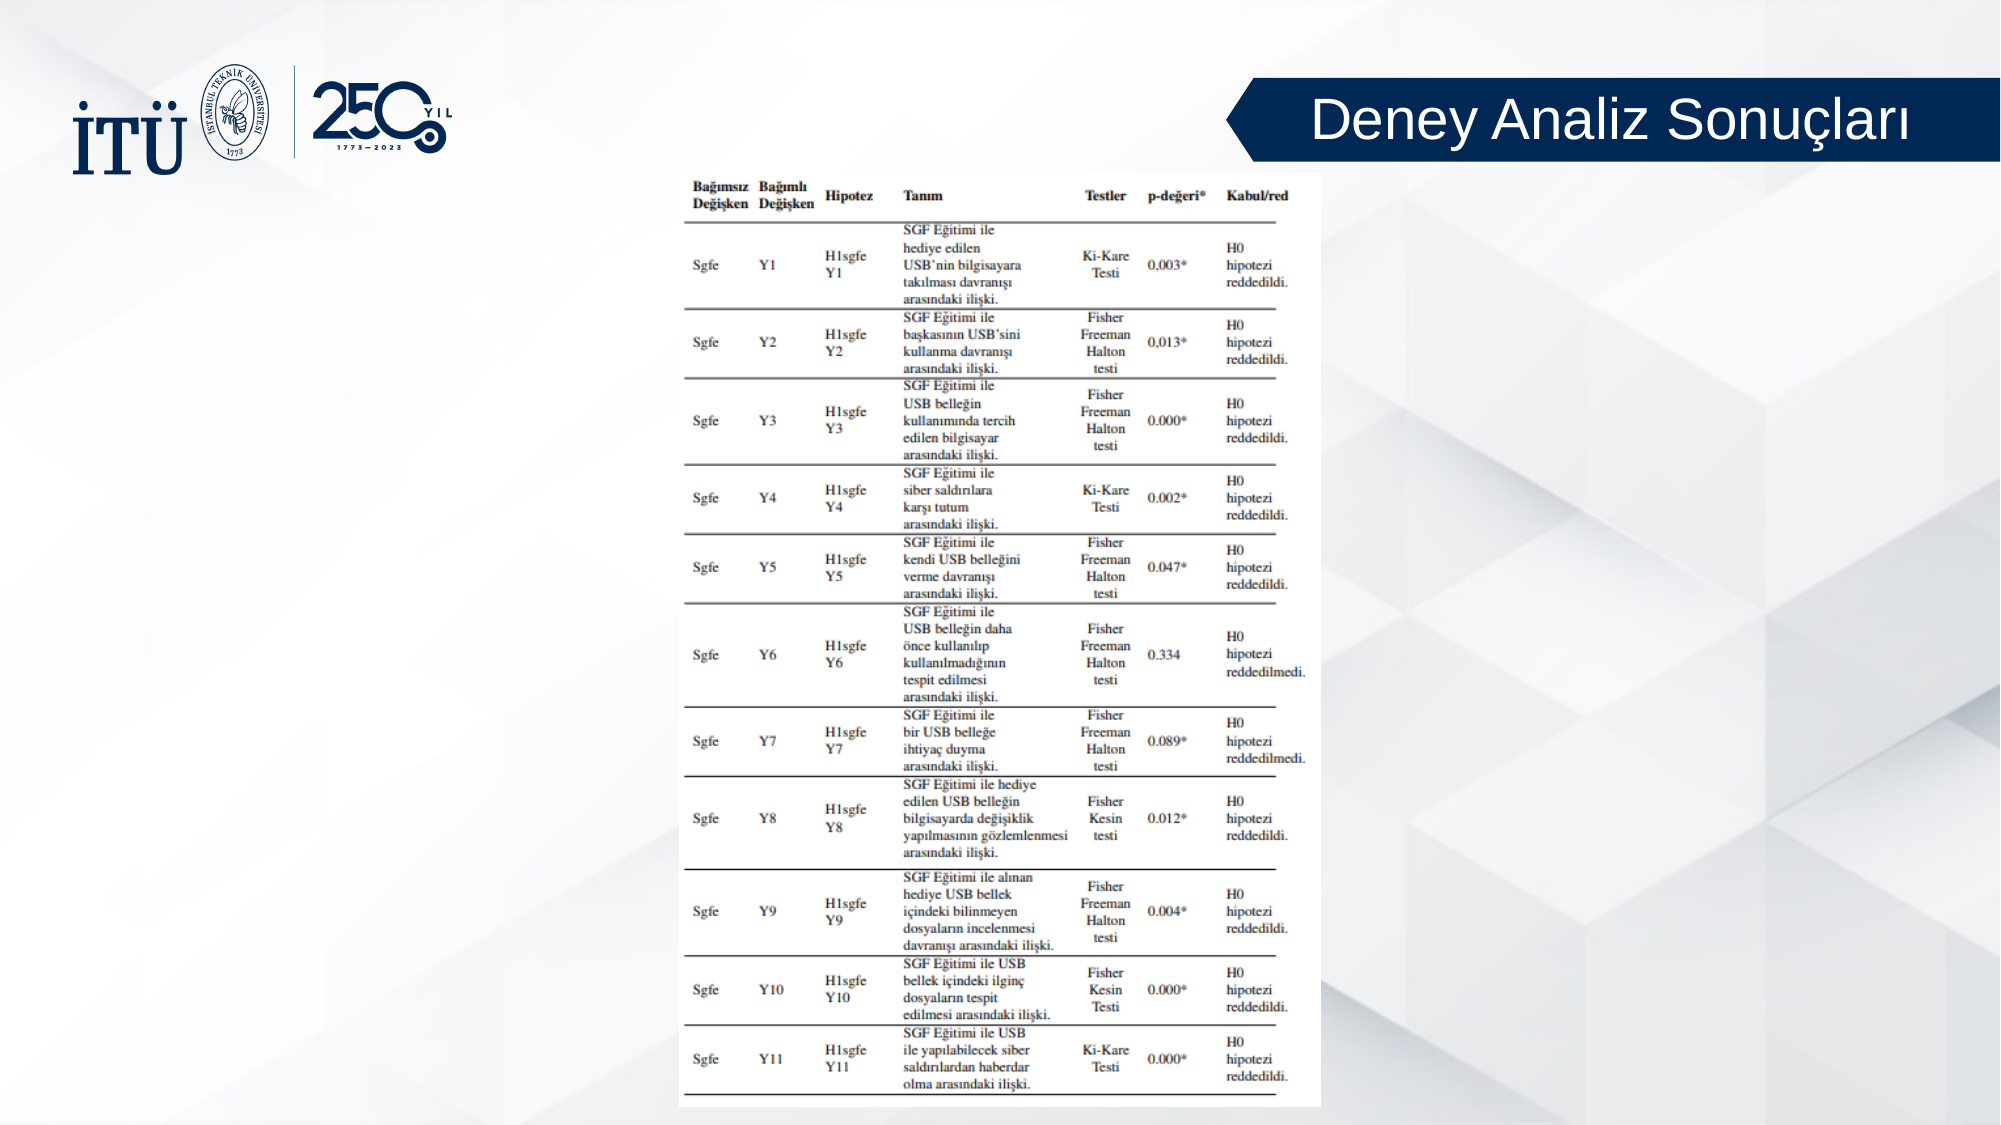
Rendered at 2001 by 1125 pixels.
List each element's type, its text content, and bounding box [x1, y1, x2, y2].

picture [0, 0, 2000, 1125]
text_box Deney Analiz Sonuçları [1295, 73, 1929, 159]
